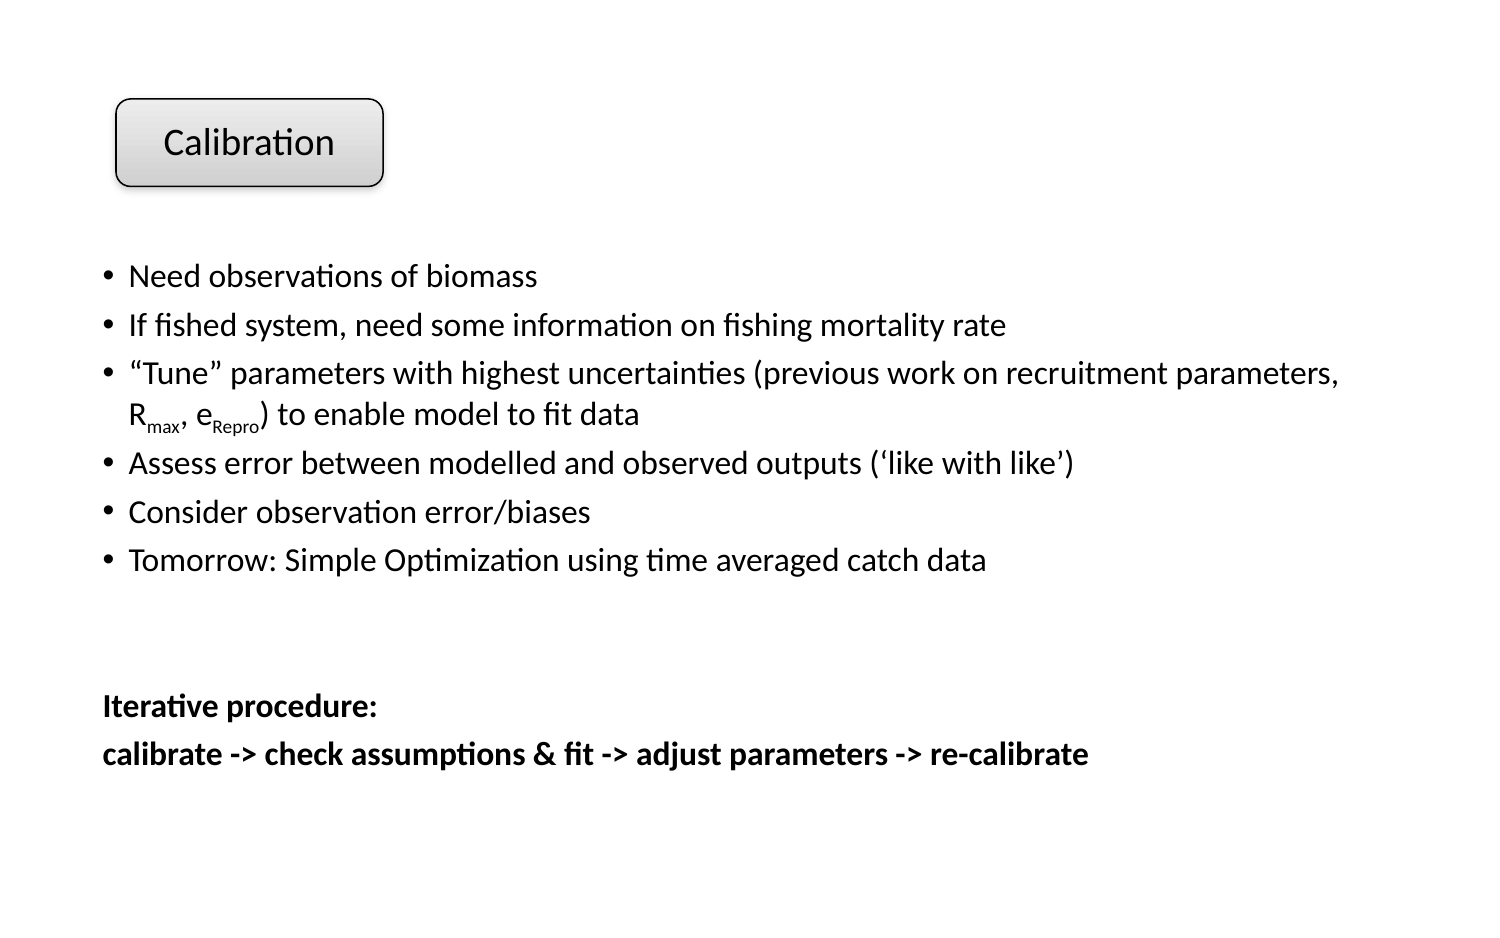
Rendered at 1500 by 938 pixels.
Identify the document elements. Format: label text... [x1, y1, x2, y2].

list Need observations of biomass If fished system, need some information on fishing mortality rate “Tune” parameters with highest uncertainties (previous work on recruitment parameters, Rmax, eRepro) to enable model to fit data Assess error between modelled and observed outputs (‘like with like’) Consider observation error/biases Tomorrow: Simple Optimization using time averaged catch data Iterative procedure: calibrate -> check assumptions & fit -> adjust parameters -> re-calibrate [87, 251, 1382, 787]
text_box Calibration [115, 98, 384, 187]
